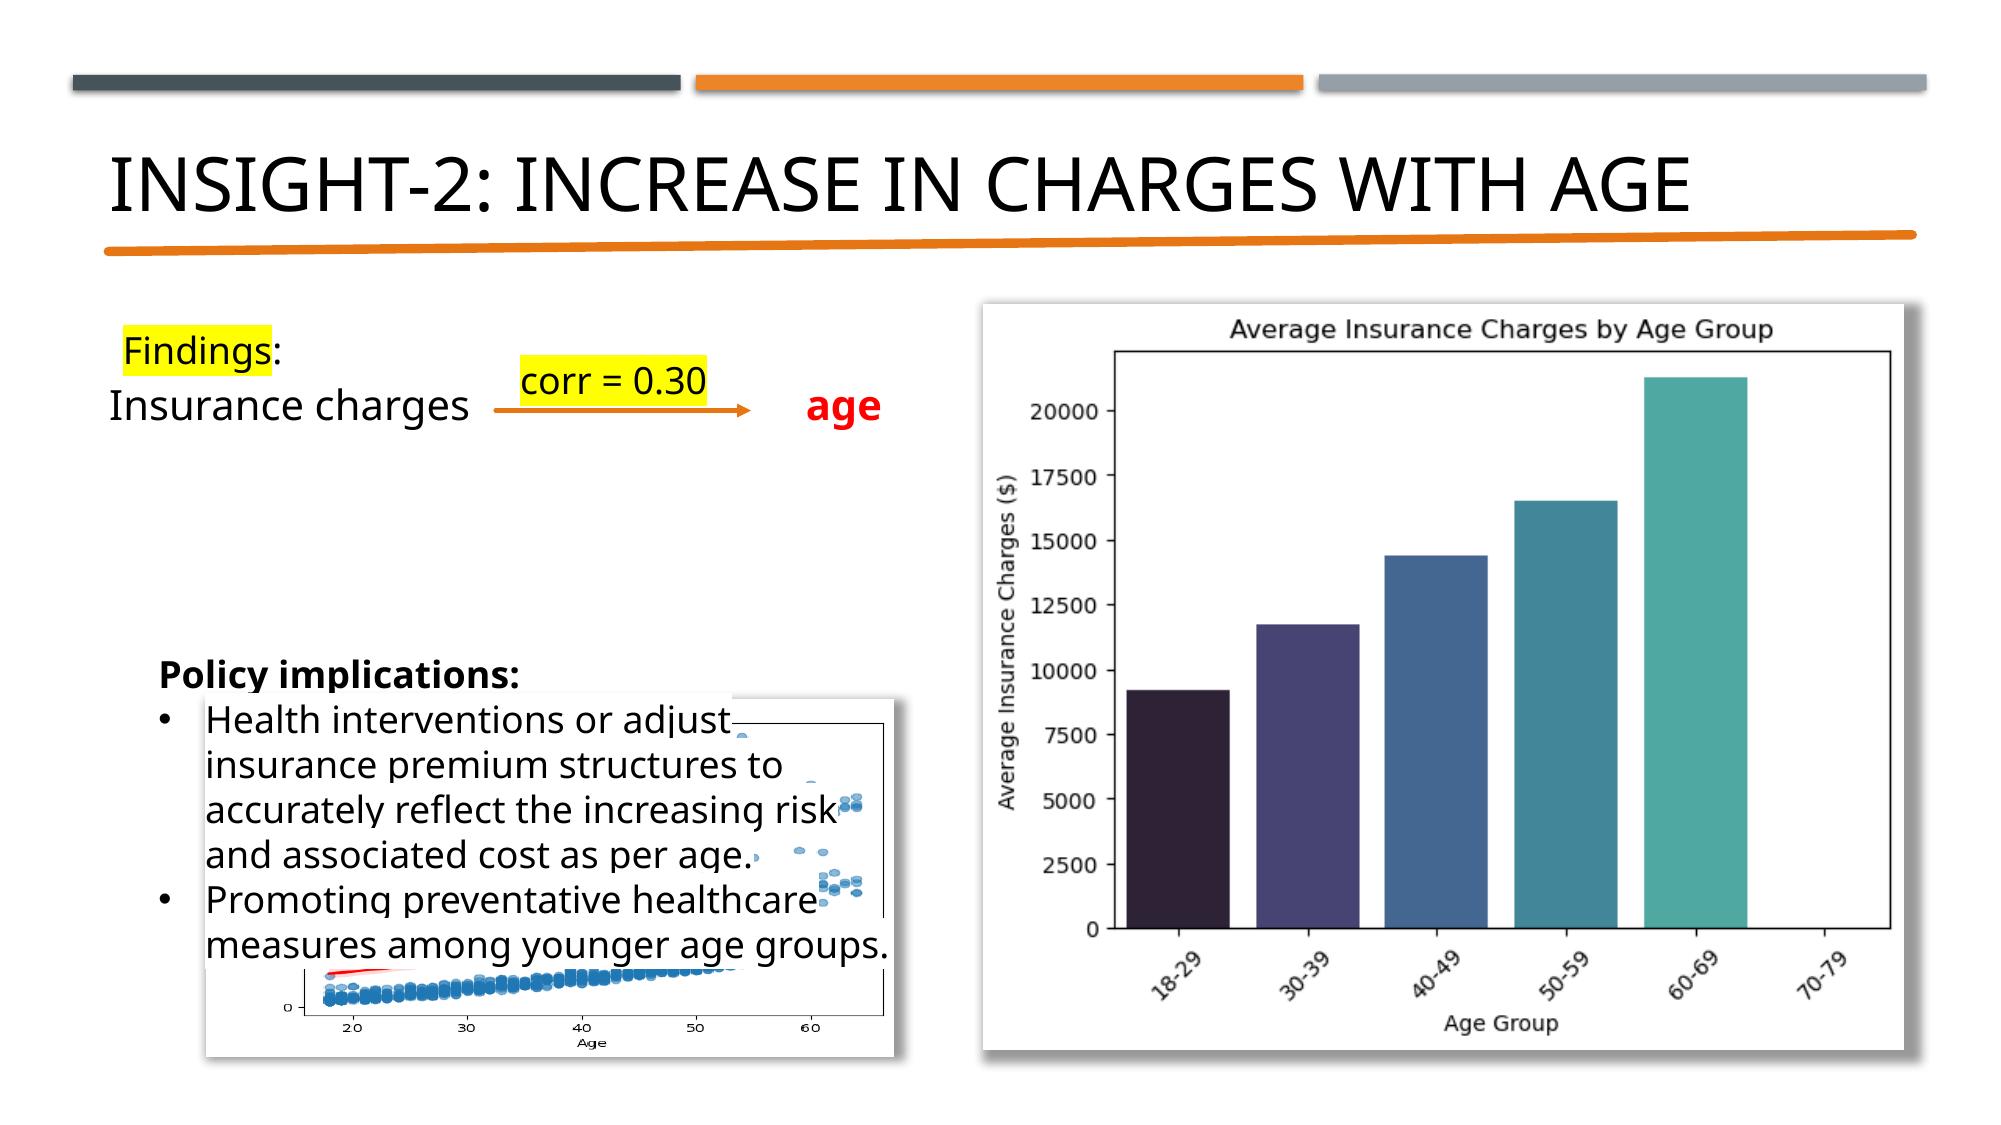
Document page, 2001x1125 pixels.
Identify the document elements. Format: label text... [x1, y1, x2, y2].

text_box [107, 234, 1913, 252]
text_box Findings: [108, 319, 305, 347]
picture [982, 304, 1905, 1051]
title Insight-2: increase in charges with age [94, 119, 1904, 235]
text_box Policy implications: Health interventions or adjust insurance premium structures to accurately reflect the increasing risk and associated cost as per age. Promoting preventative healthcare measures among younger age groups. [143, 643, 912, 973]
picture [205, 699, 894, 1057]
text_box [93, 349, 974, 438]
